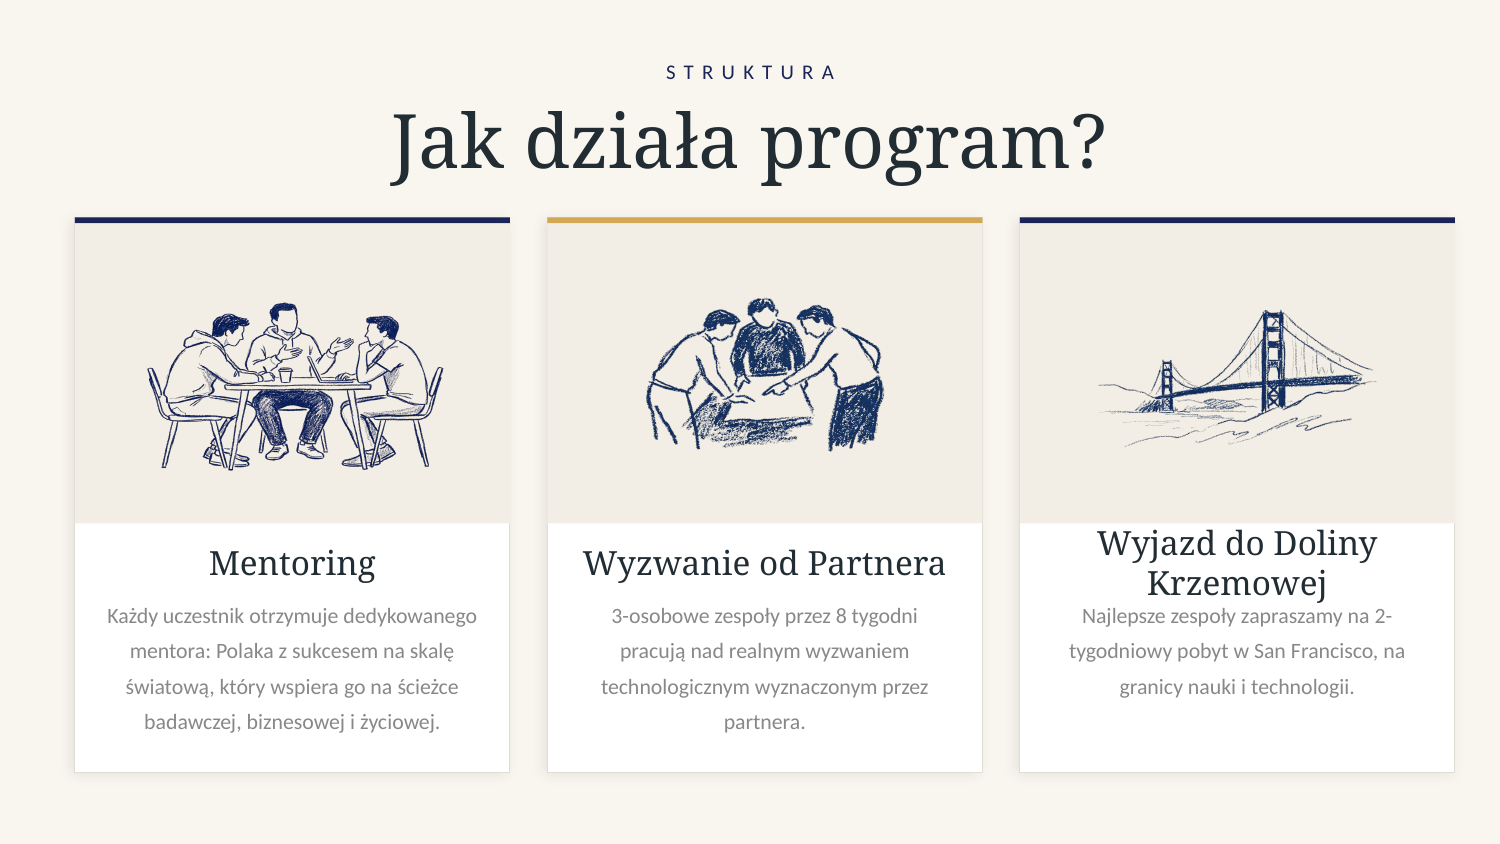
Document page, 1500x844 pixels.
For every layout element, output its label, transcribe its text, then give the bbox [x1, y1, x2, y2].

text_box Mentoring [104, 532, 480, 592]
text_box Najlepsze zespoły zapraszamy na 2-tygodniowy pobyt w San Francisco, na granicy nauki i technologii. [1049, 592, 1425, 750]
text_box [1019, 223, 1455, 524]
text_box [547, 217, 983, 223]
picture [1064, 239, 1410, 510]
text_box [74, 524, 510, 773]
text_box [74, 223, 510, 524]
text_box [1019, 217, 1455, 223]
text_box [547, 524, 983, 773]
text_box [1019, 524, 1455, 773]
text_box STRUKTURA [74, 45, 1425, 97]
text_box [547, 223, 983, 524]
text_box 3-osobowe zespoły przez 8 tygodni pracują nad realnym wyzwaniem technologicznym wyznaczonym przez partnera. [577, 592, 953, 750]
text_box Jak działa program? [74, 97, 1425, 180]
picture [592, 239, 938, 510]
text_box Wyzwanie od Partnera [577, 532, 953, 592]
picture [119, 239, 465, 510]
text_box Wyjazd do Doliny Krzemowej [1049, 532, 1425, 592]
text_box [74, 217, 510, 223]
text_box Każdy uczestnik otrzymuje dedykowanego mentora: Polaka z sukcesem na skalę światową, który wspiera go na ścieżce badawczej, biznesowej i życiowej. [104, 592, 480, 750]
